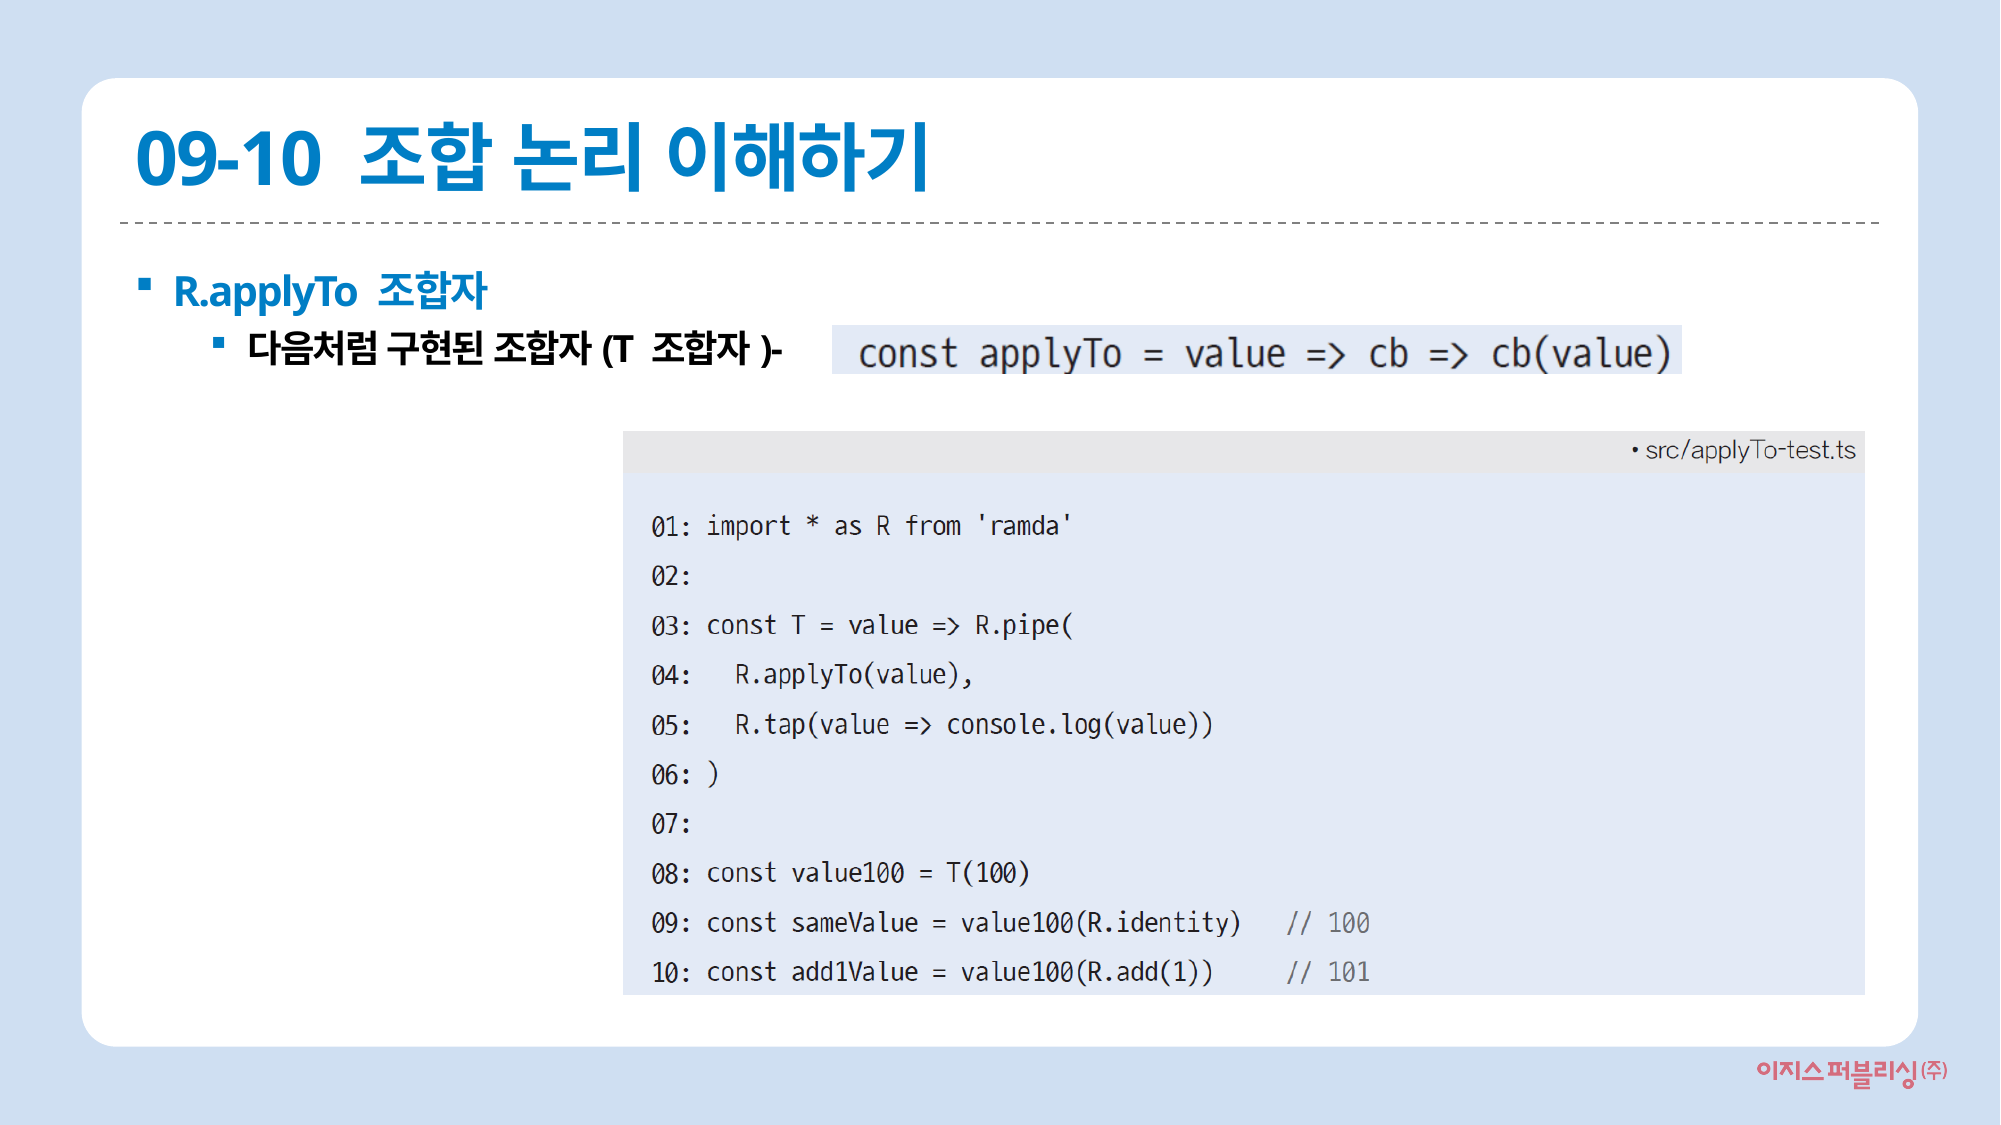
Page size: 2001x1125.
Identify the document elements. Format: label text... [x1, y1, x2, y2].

list R.applyTo 조합자 다음처럼 구현된 조합자(T 조합자)- [120, 257, 1865, 1009]
title 09-10 조합 논리 이해하기 [120, 109, 1880, 209]
picture [623, 431, 1865, 995]
picture [832, 325, 1682, 374]
